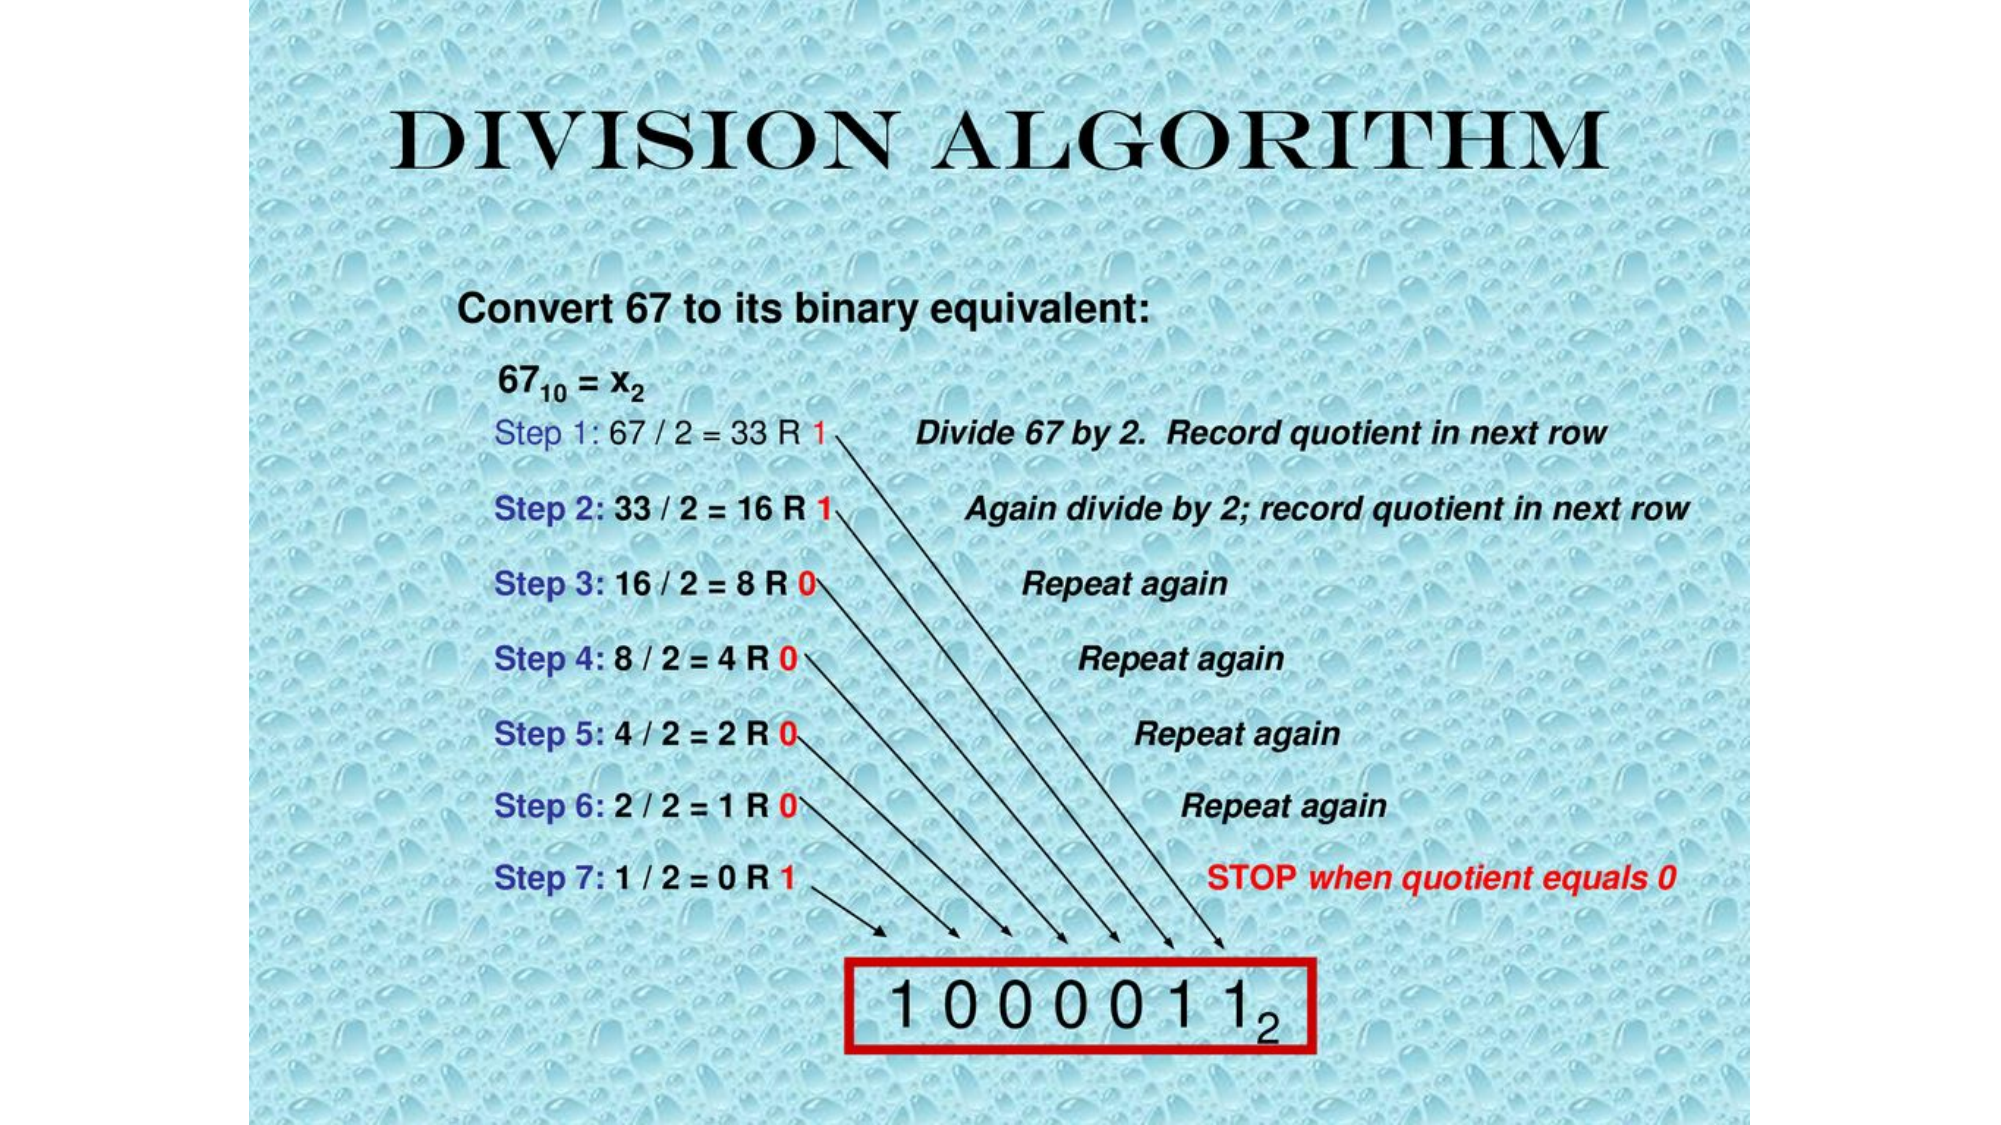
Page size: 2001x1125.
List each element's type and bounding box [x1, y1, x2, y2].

picture [249, 0, 1750, 1125]
